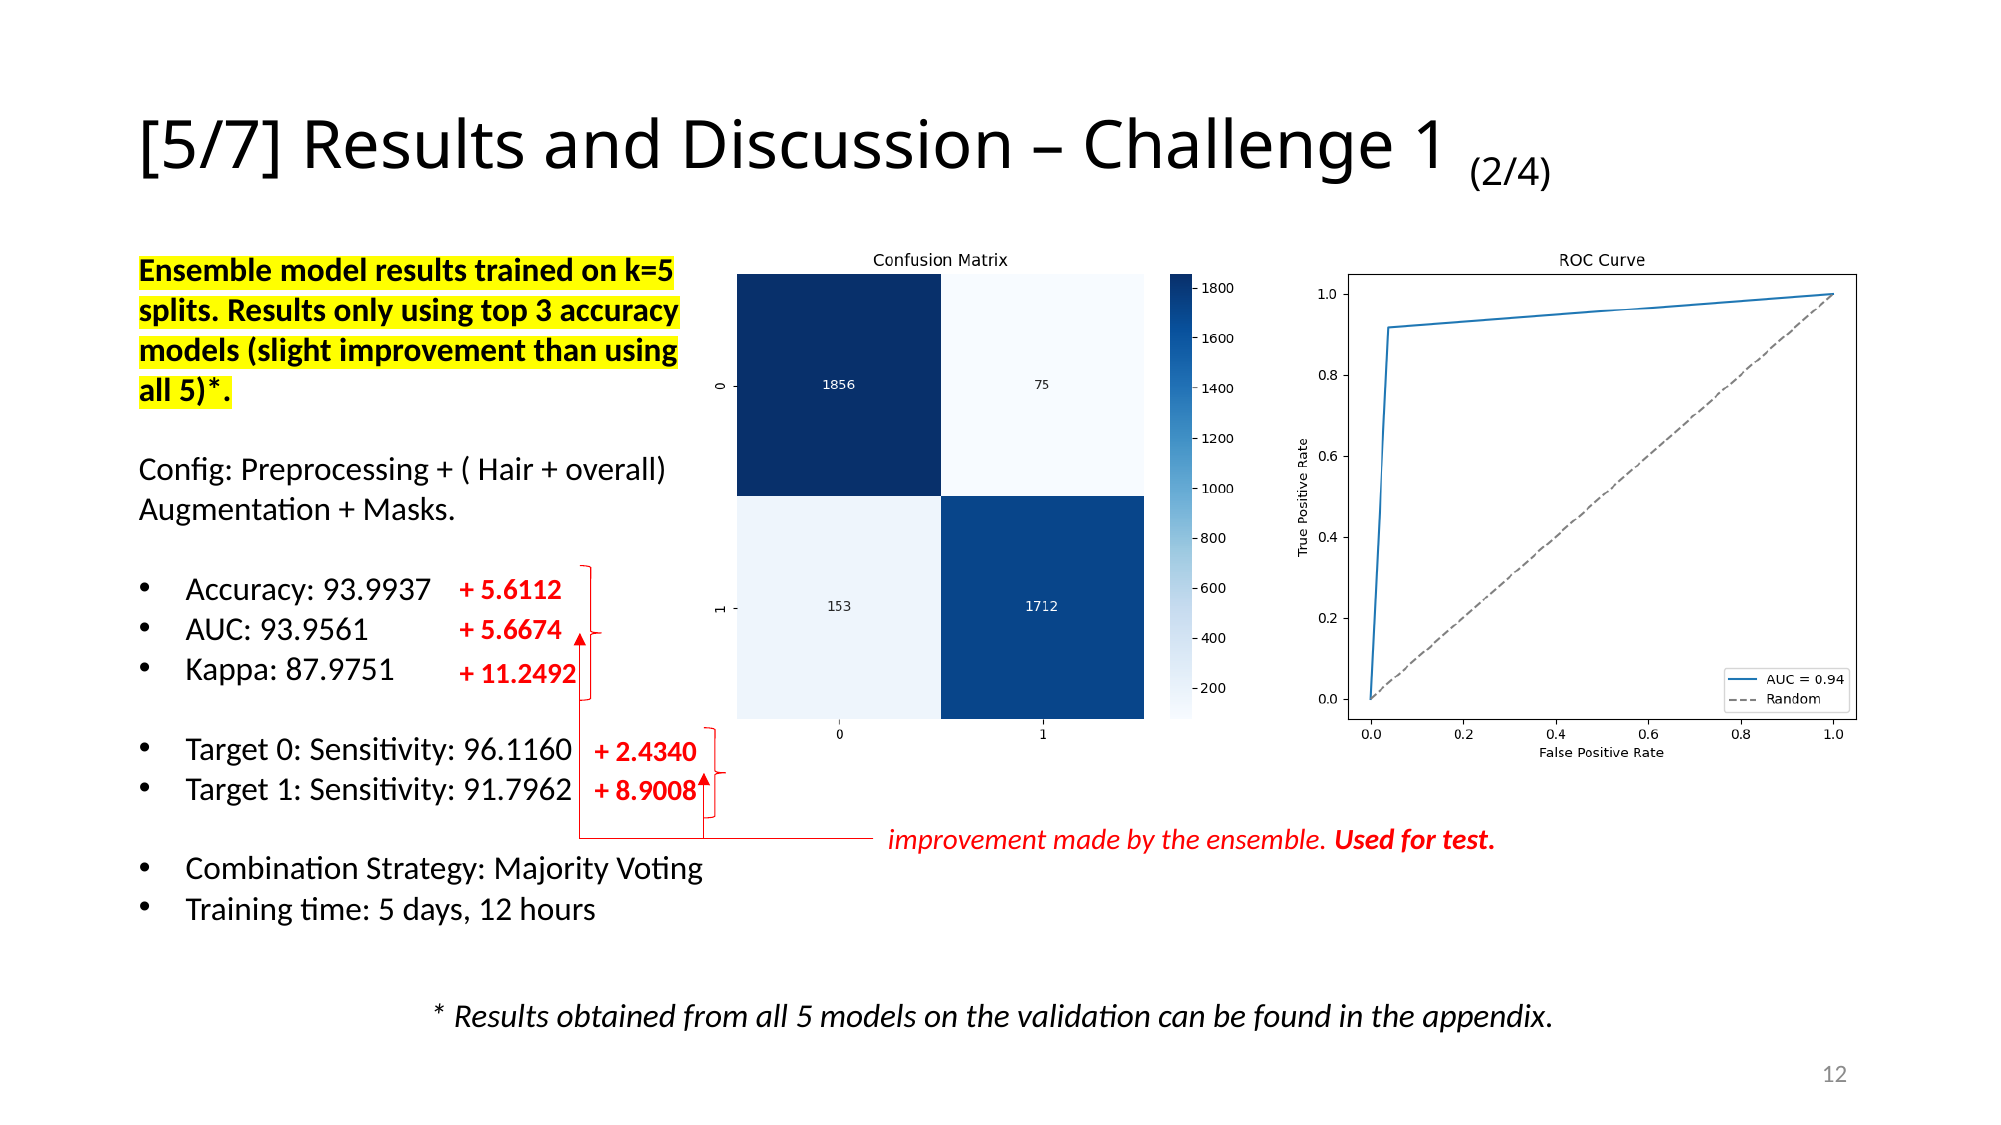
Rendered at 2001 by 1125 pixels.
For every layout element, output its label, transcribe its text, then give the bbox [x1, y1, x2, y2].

title [5/7] Results and Discussion – Challenge 1 (2/4) [124, 92, 1863, 197]
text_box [123, 240, 850, 943]
picture [556, 204, 2000, 782]
text_box improvement made by the ensemble. Used for test. [873, 813, 1630, 864]
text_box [601, 632, 874, 839]
text_box * Results obtained from all 5 models on the validation can be found in the appendix. [123, 986, 1863, 1042]
slide_number 12 [1412, 1042, 1863, 1103]
